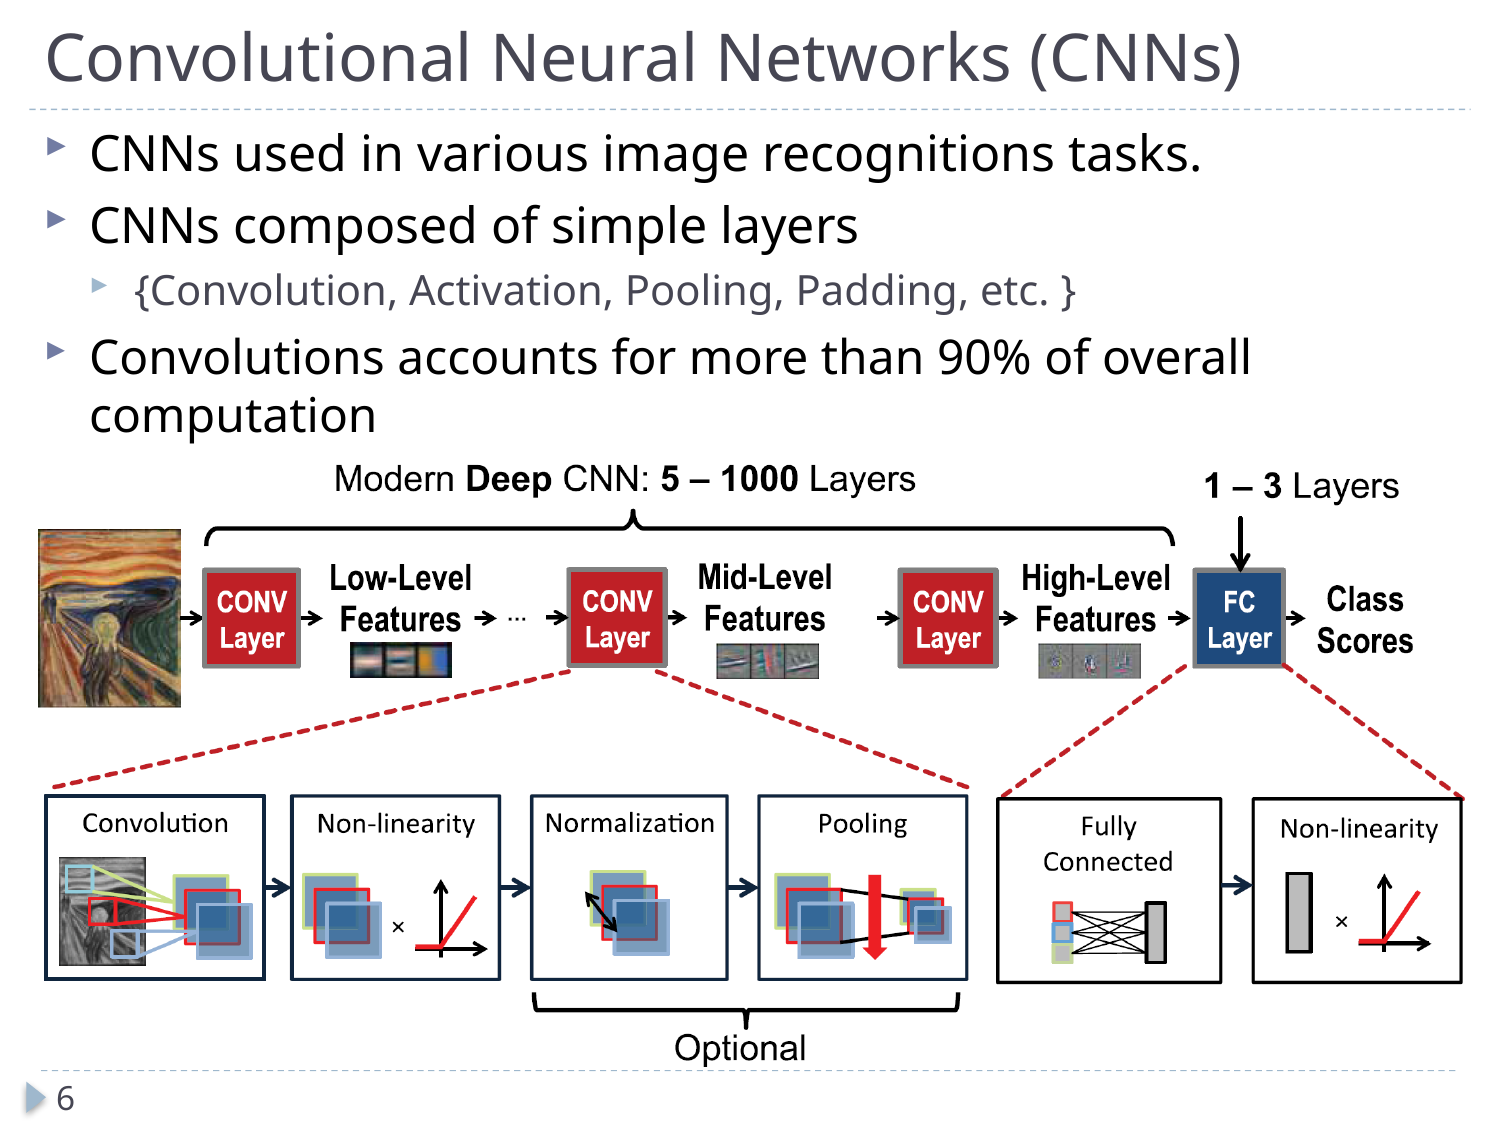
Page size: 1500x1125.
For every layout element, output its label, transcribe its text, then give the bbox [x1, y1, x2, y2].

title Convolutional Neural Networks (CNNs) [29, 7, 1471, 102]
picture [32, 453, 1468, 1070]
slide_number 6 [41, 1081, 367, 1117]
list CNNs used in various image recognitions tasks. CNNs composed of simple layers {Convolution, Activation, Pooling, Padding, etc. } Convolutions accounts for more than 90% of overall computation [29, 113, 1471, 458]
